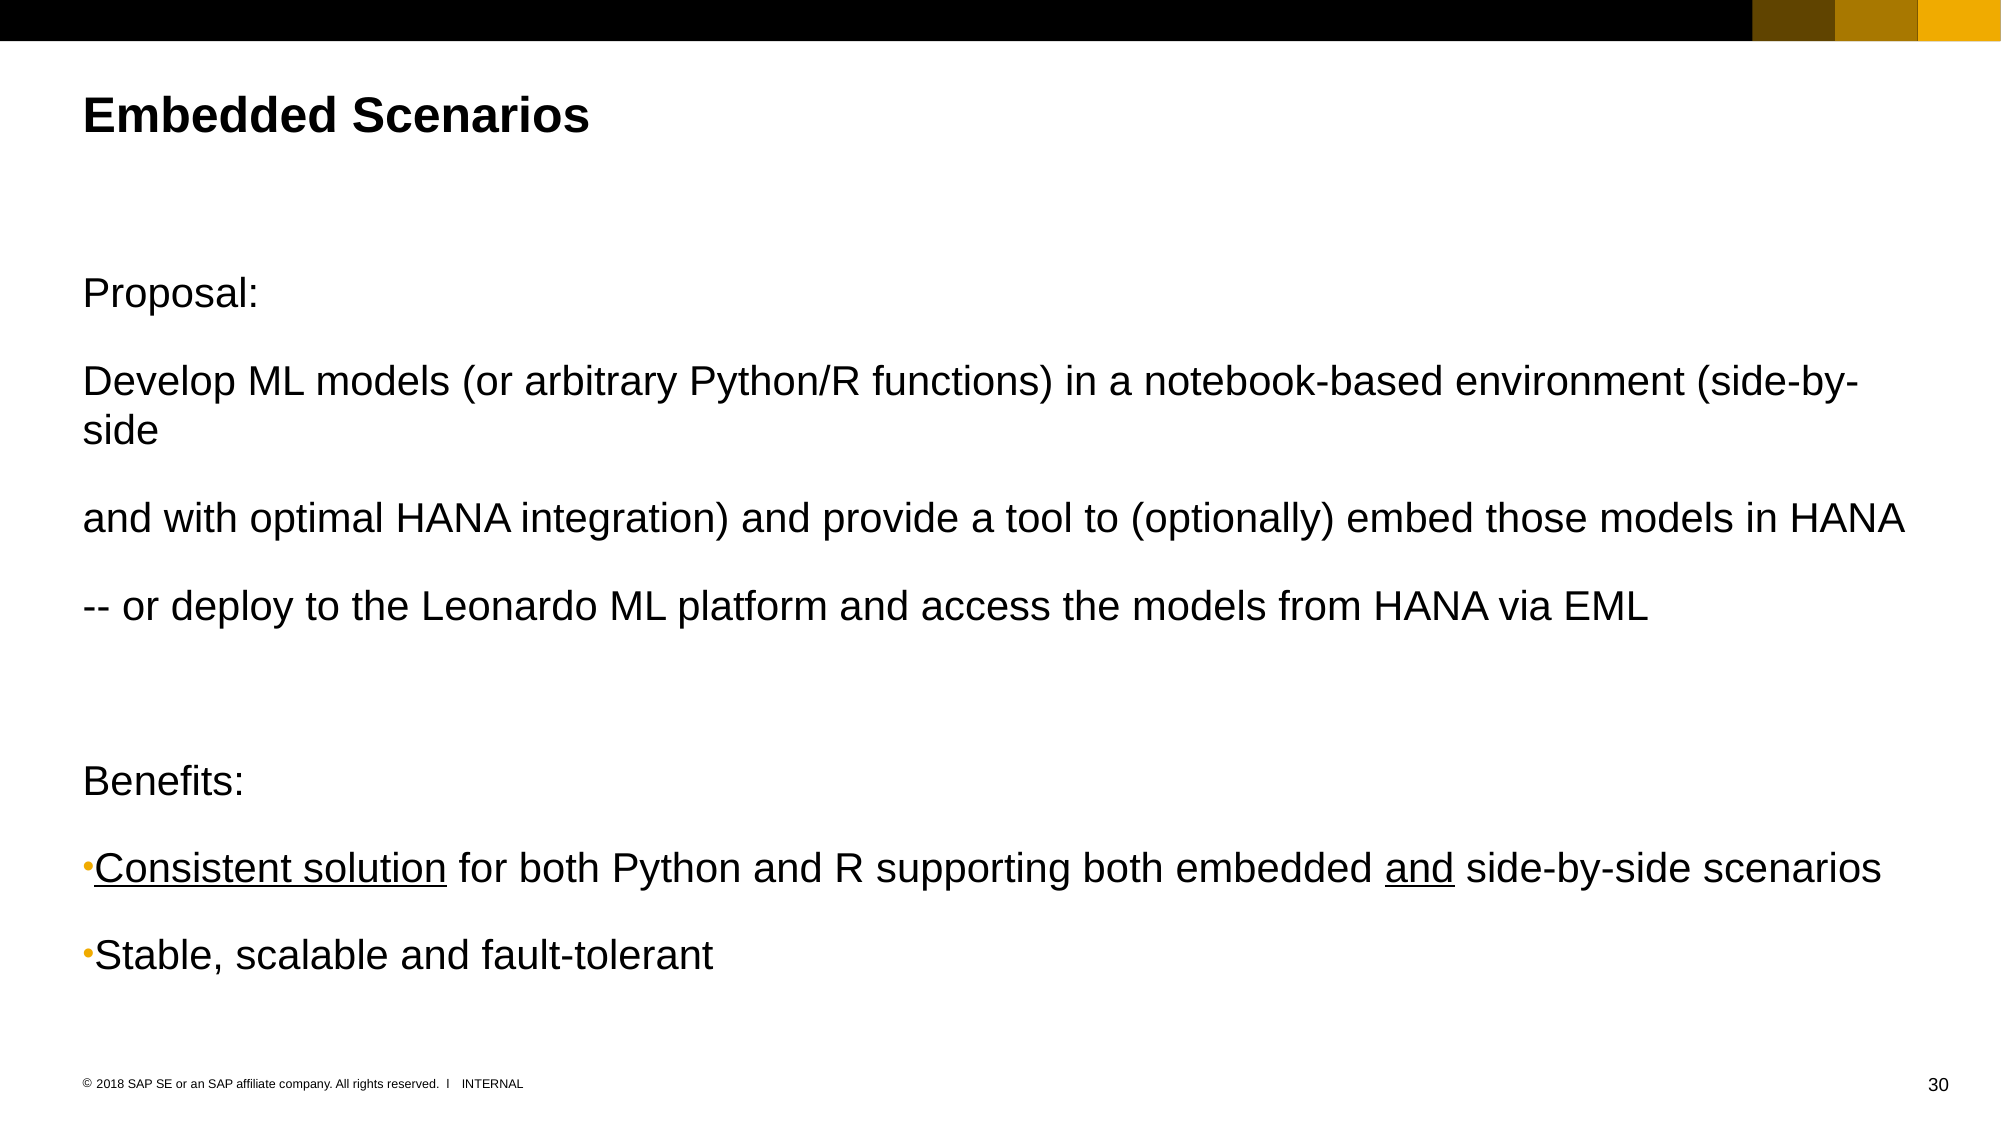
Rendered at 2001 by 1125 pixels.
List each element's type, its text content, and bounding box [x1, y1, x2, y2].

title Embedded Scenarios [82, 82, 1918, 144]
list Proposal: Develop ML models (or arbitrary Python/R functions) in a notebook-based environment (side-by-side and with optimal HANA integration) and provide a tool to (optionally) embed those models in HANA -- or deploy to the Leonardo ML platform and access the models from HANA via EML Benefits: Consistent solution for both Python and R supporting both embedded and side-by-side scenarios Stable, scalable and fault-tolerant [82, 265, 1918, 1040]
